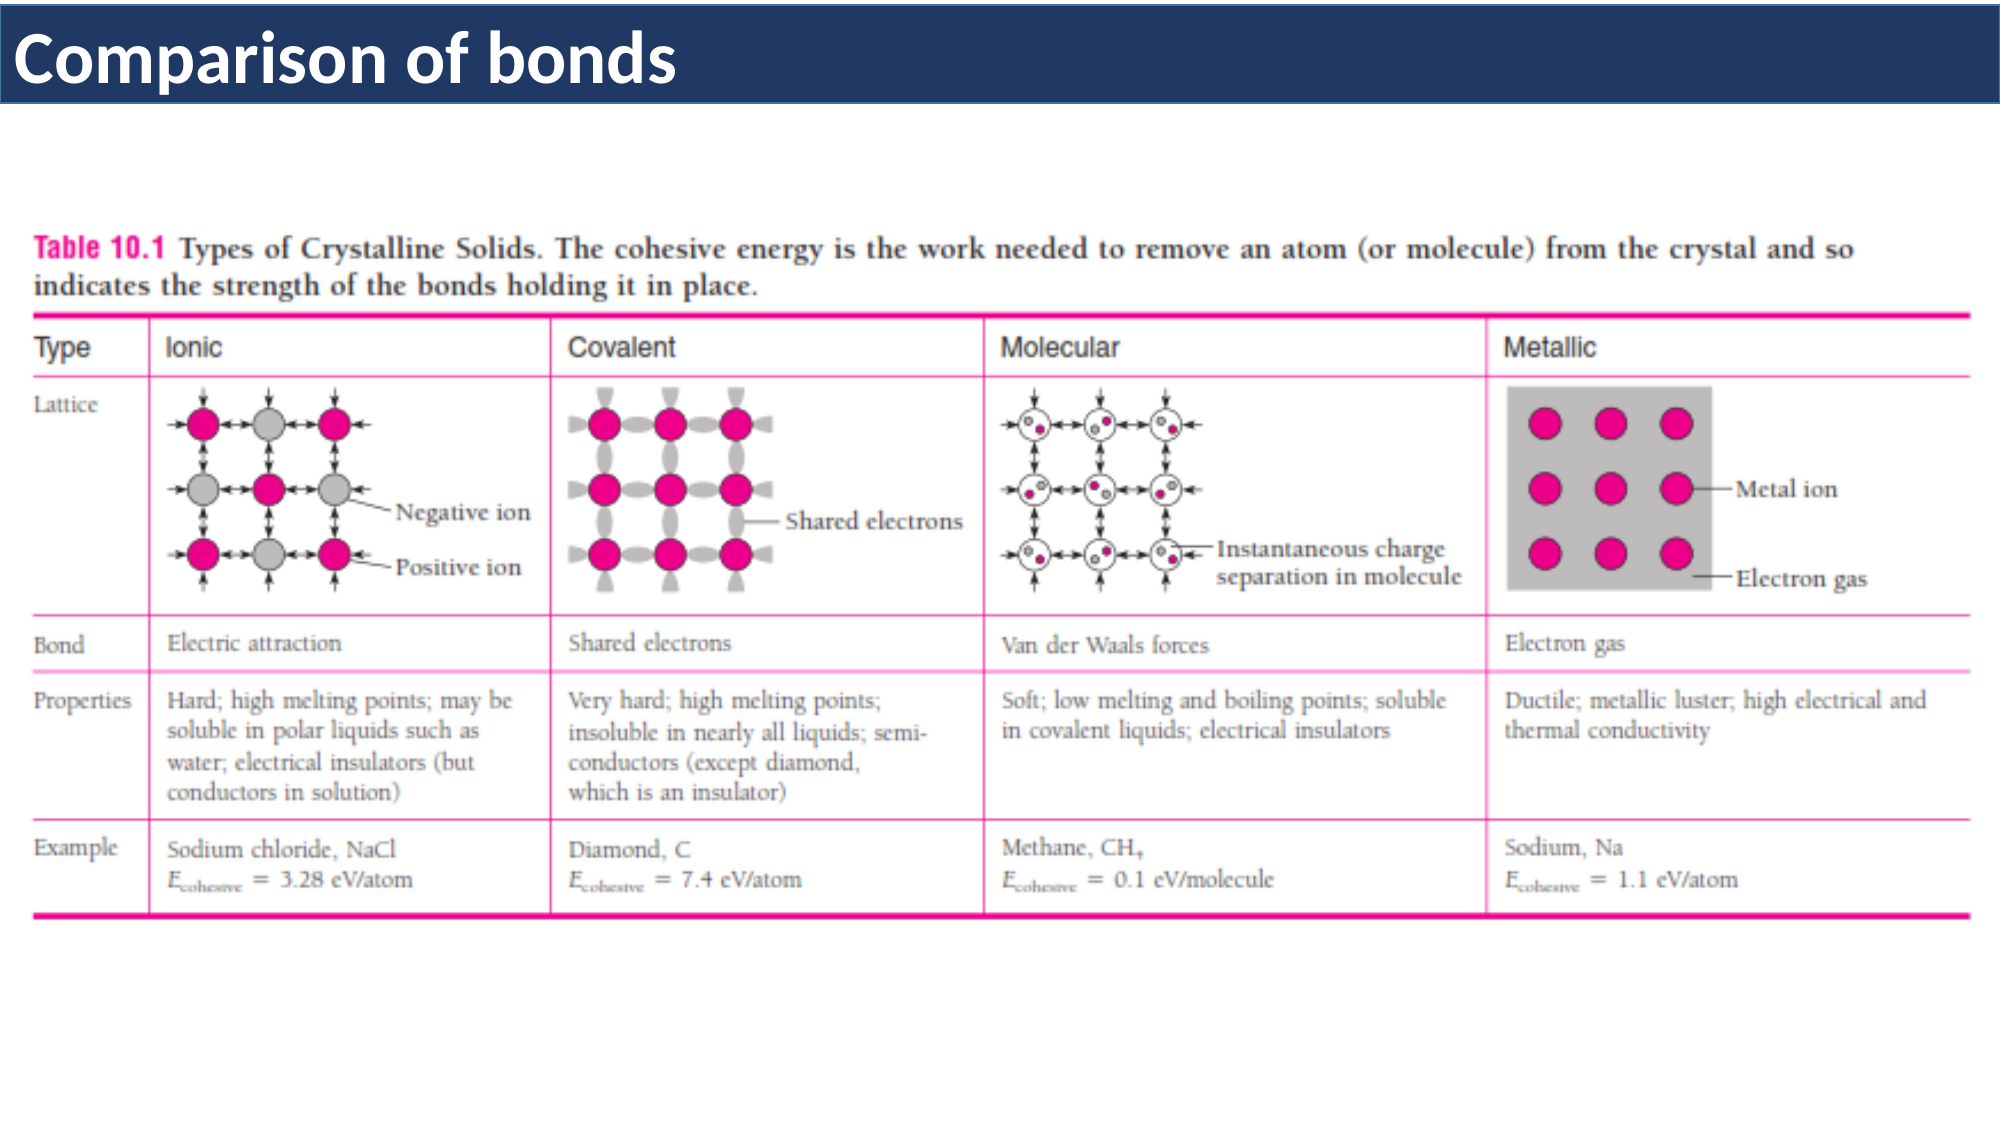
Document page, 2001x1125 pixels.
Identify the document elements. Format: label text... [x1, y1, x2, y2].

picture [25, 220, 1974, 927]
text_box Comparison of bonds [0, 4, 2000, 104]
